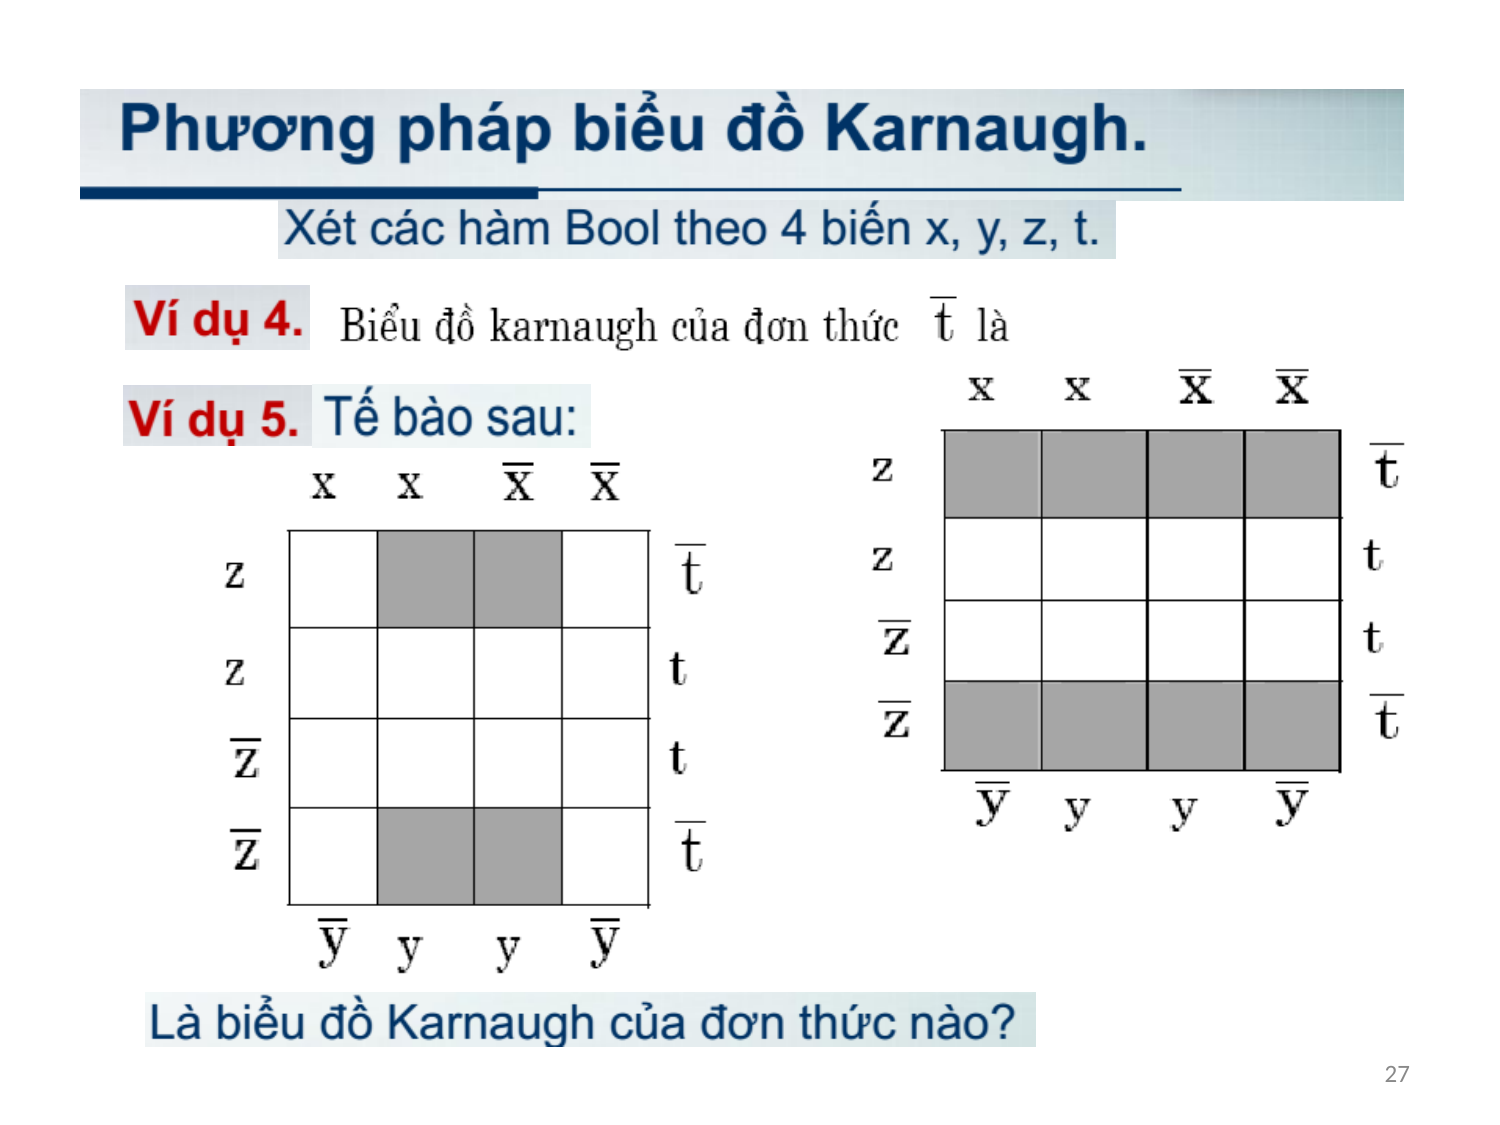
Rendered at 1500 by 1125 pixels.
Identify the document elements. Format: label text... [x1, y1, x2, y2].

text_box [124, 278, 1431, 837]
slide_number 27 [1074, 1042, 1425, 1103]
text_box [80, 89, 1404, 259]
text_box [123, 383, 1036, 1048]
